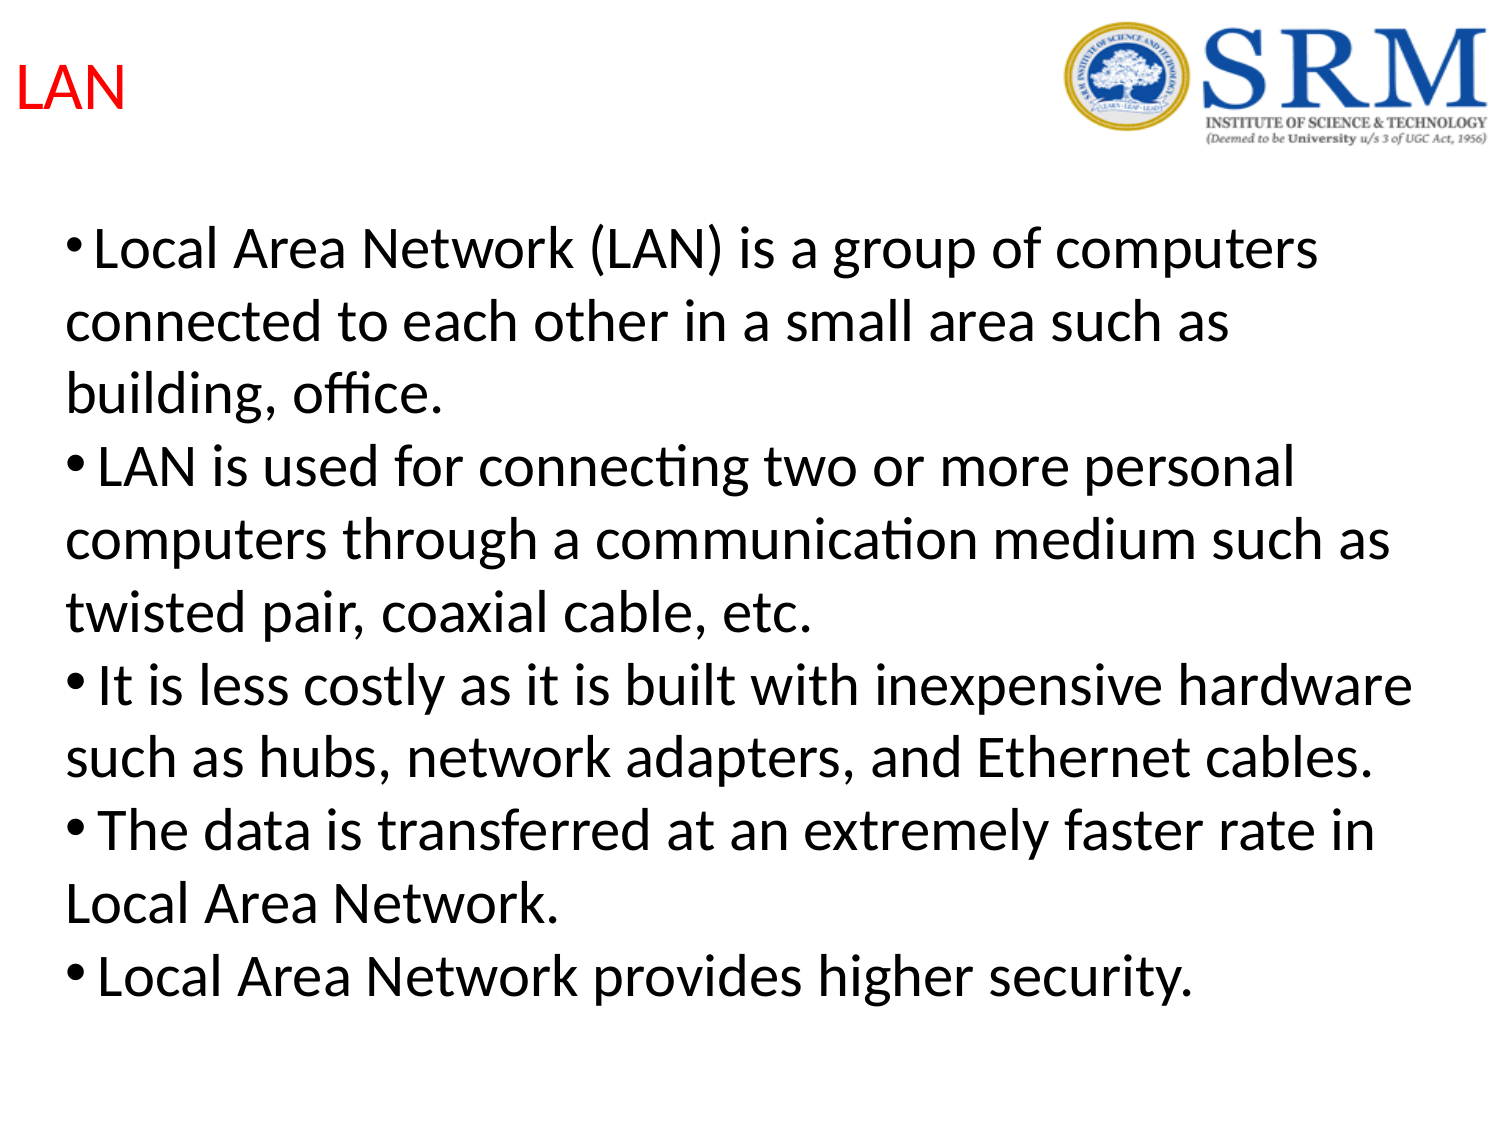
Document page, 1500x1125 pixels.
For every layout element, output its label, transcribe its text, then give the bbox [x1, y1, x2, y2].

title LAN [0, 0, 988, 175]
text_box Local Area Network (LAN) is a group of computers connected to each other in a small area such as building, office. LAN is used for connecting two or more personal computers through a communication medium such as twisted pair, coaxial cable, etc. It is less costly as it is built with inexpensive hardware such as hubs, network adapters, and Ethernet cables. The data is transferred at an extremely faster rate in Local Area Network. Local Area Network provides higher security. [49, 200, 1463, 1075]
picture [1059, 0, 1500, 162]
